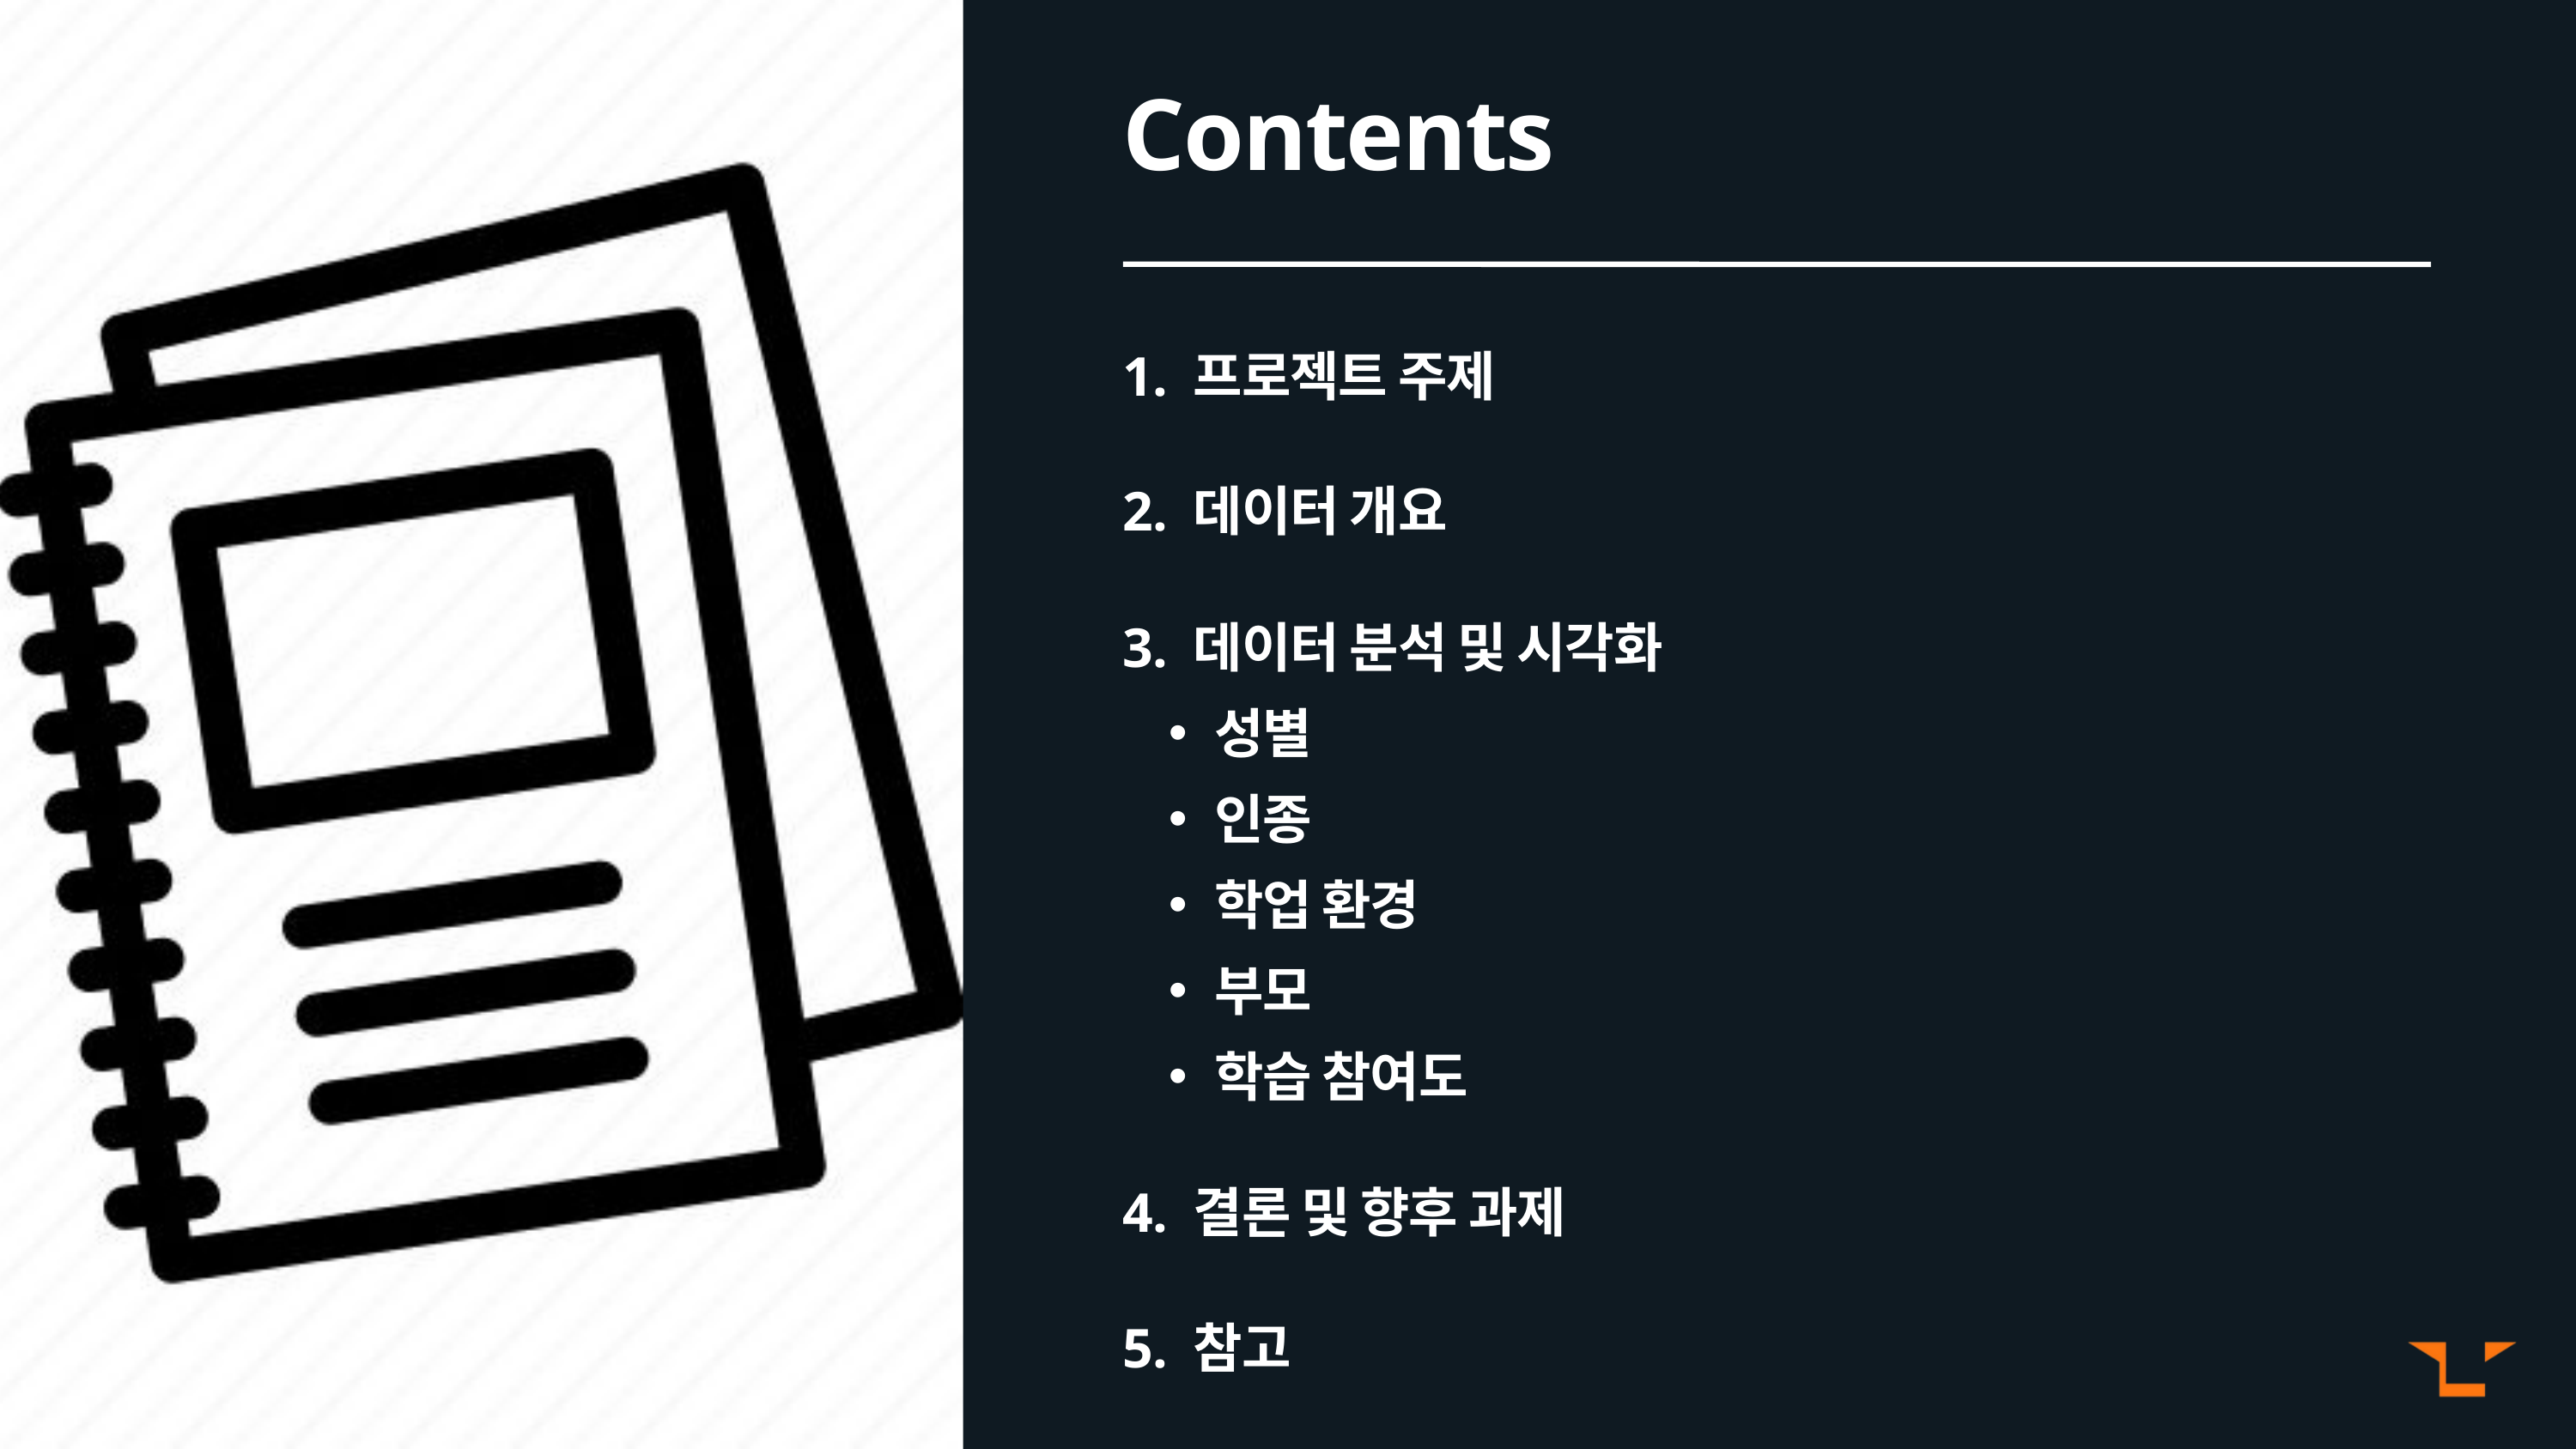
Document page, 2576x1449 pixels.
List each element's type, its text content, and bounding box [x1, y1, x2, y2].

text_box 2. 데이터 개요 [1122, 456, 2404, 543]
text_box 1. 프로젝트 주제 [1122, 320, 2404, 407]
text_box 3. 데이터 분석 및 시각화 성별 인종 학업 환경 부모 학습 참여도 [1122, 592, 2404, 1108]
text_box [0, 0, 963, 1449]
text_box Contents [1122, 72, 2257, 191]
text_box 4. 결론 및 향후 과제 [1122, 1157, 2404, 1244]
text_box [2383, 1290, 2542, 1449]
text_box 5. 참고 [1122, 1292, 2383, 1379]
